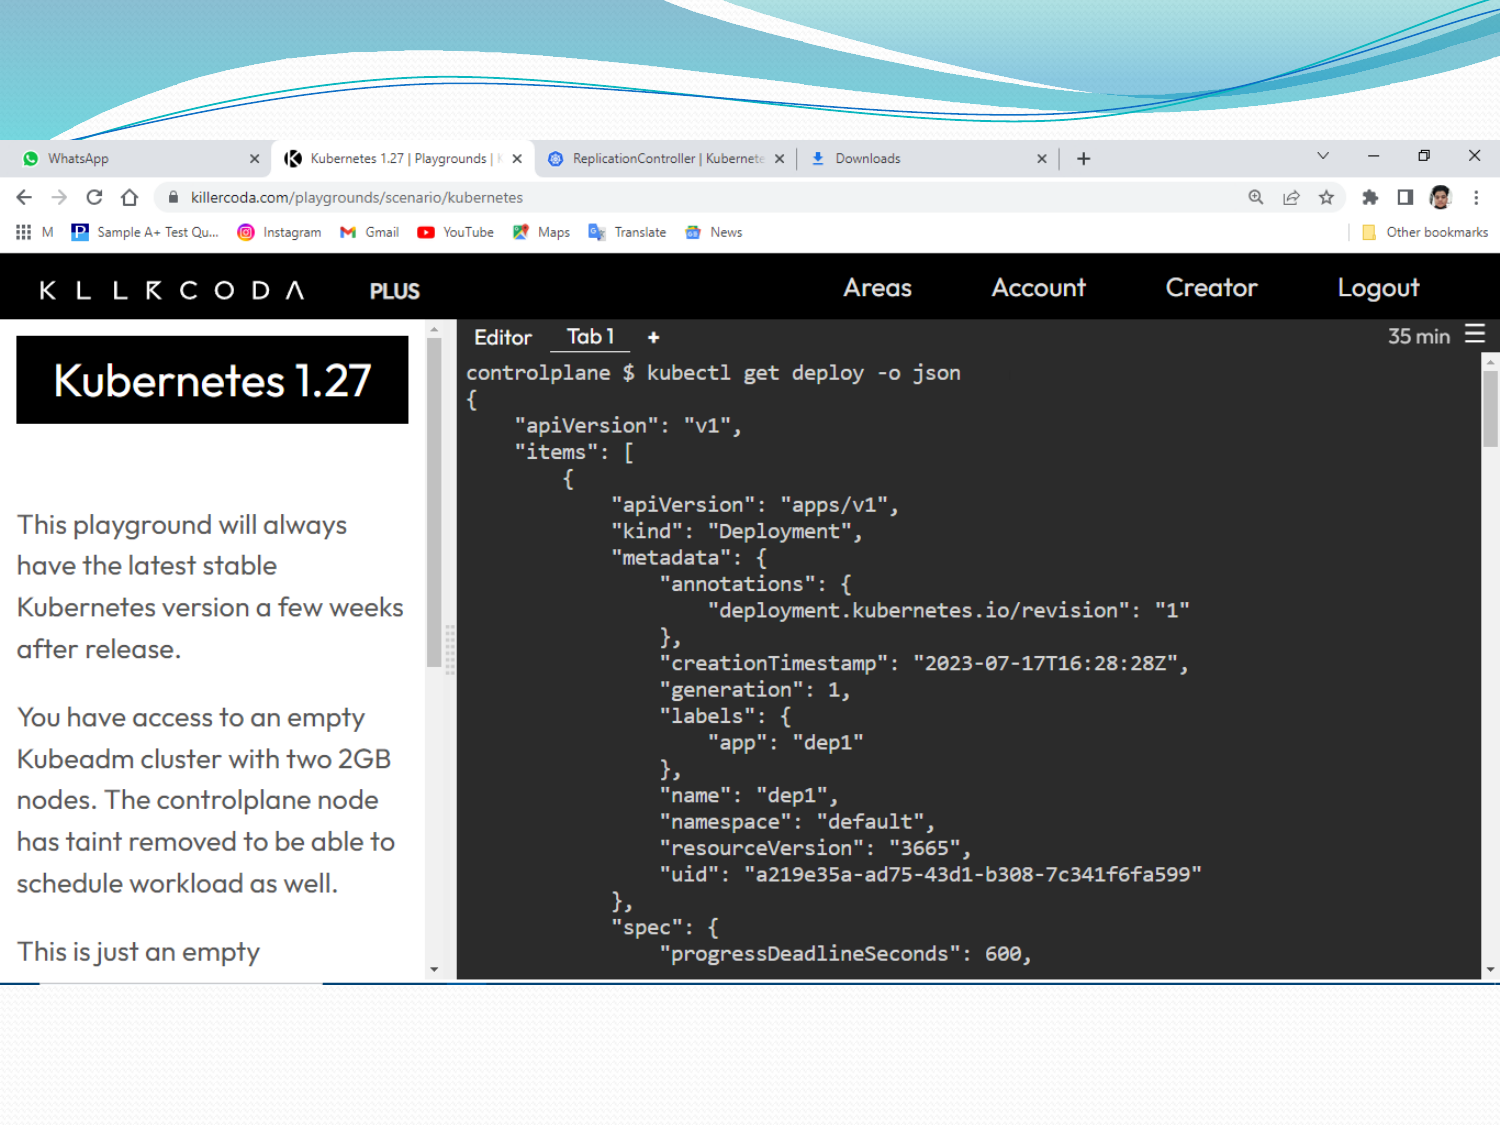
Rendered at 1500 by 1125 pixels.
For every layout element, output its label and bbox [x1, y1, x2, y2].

picture [0, 140, 1500, 985]
